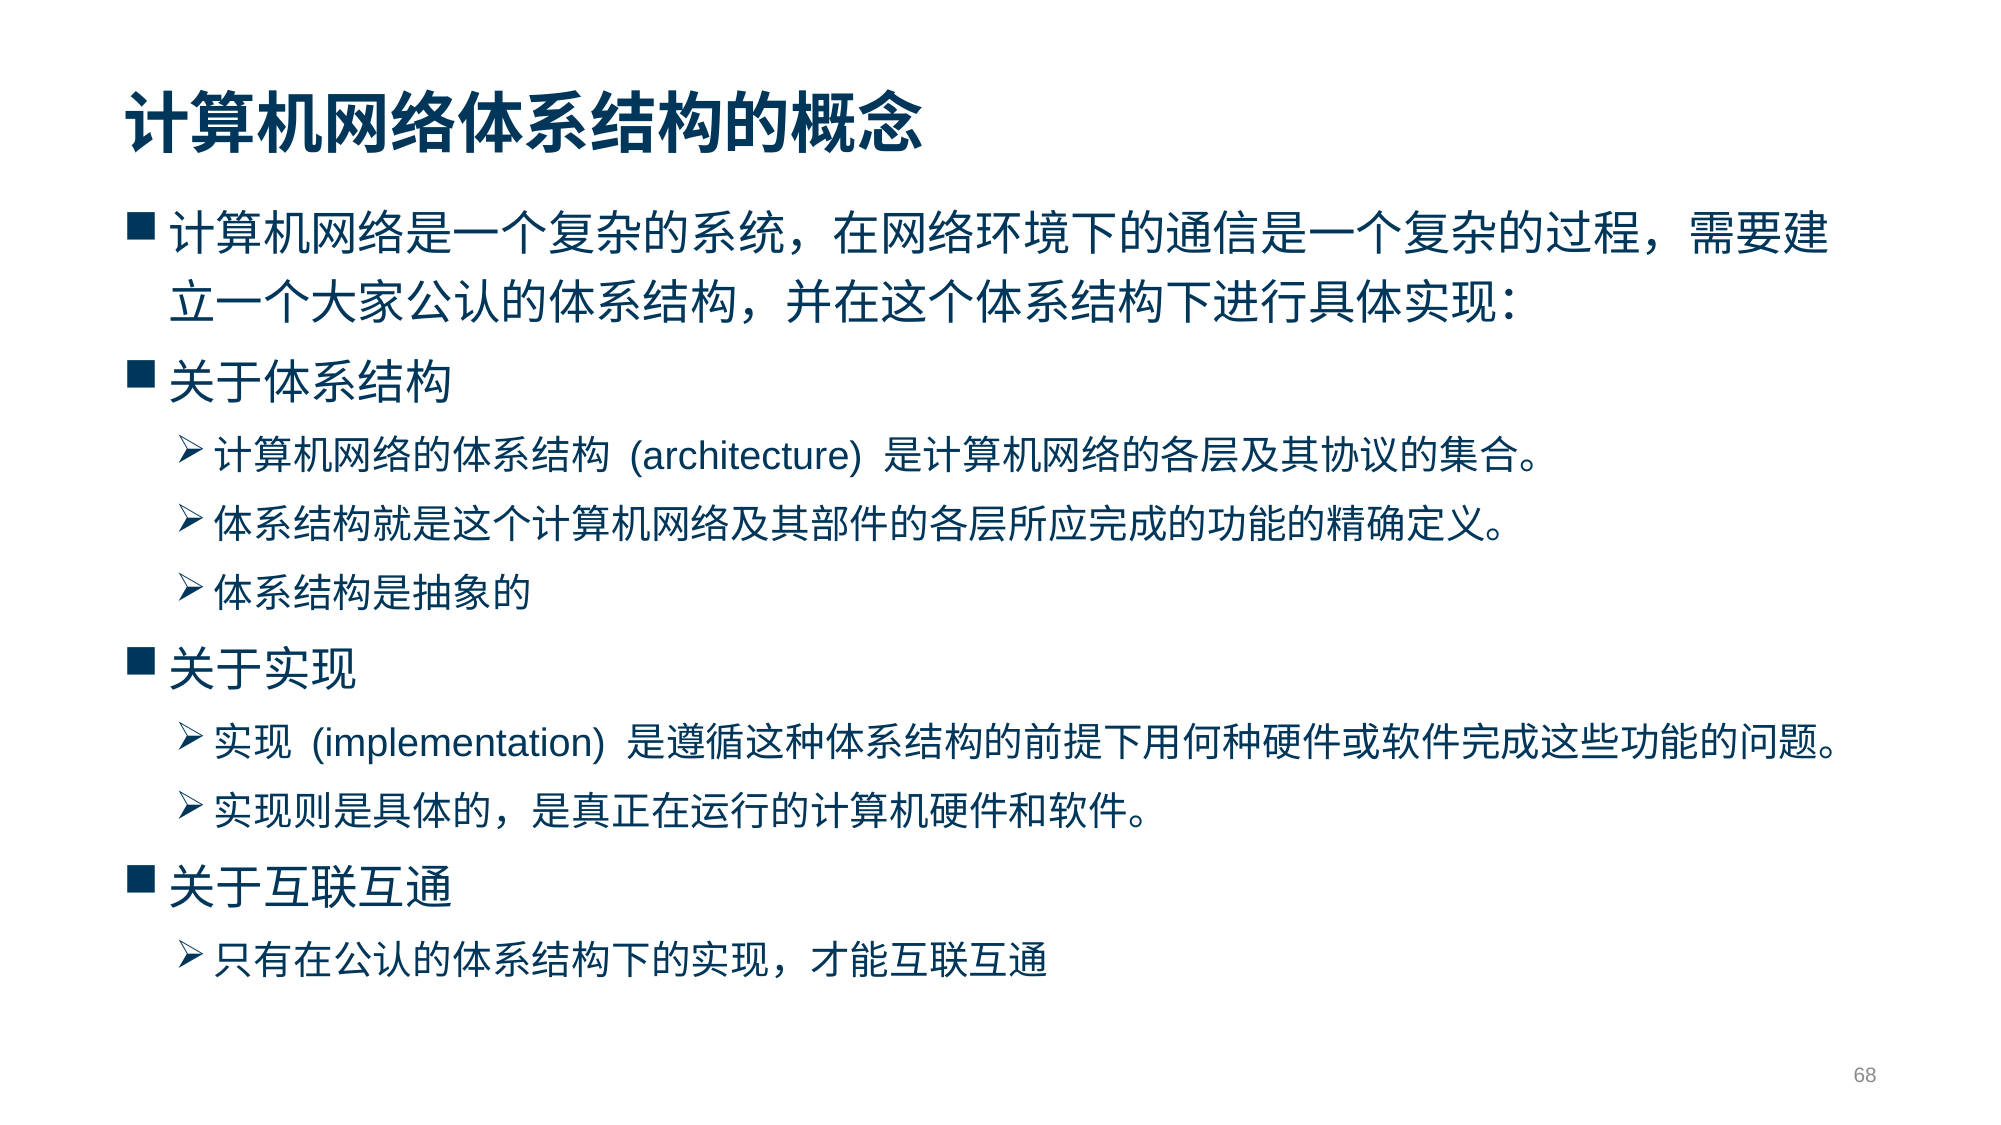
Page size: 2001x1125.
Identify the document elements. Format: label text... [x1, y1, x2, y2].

list 计算机网络是一个复杂的系统，在网络环境下的通信是一个复杂的过程，需要建立一个大家公认的体系结构，并在这个体系结构下进行具体实现： 关于体系结构 计算机网络的体系结构 (architecture) 是计算机网络的各层及其协议的集合。 体系结构就是这个计算机网络及其部件的各层所应完成的功能的精确定义。 体系结构是抽象的 关于实现 实现 (implementation) 是遵循这种体系结构的前提下用何种硬件或软件完成这些功能的问题。 实现则是具体的，是真正在运行的计算机硬件和软件。 关于互联互通 只有在公认的体系结构下的实现，才能互联互通 [108, 184, 1890, 1007]
title 计算机网络体系结构的概念 [108, 21, 1890, 169]
slide_number 68 [1759, 1051, 1892, 1097]
